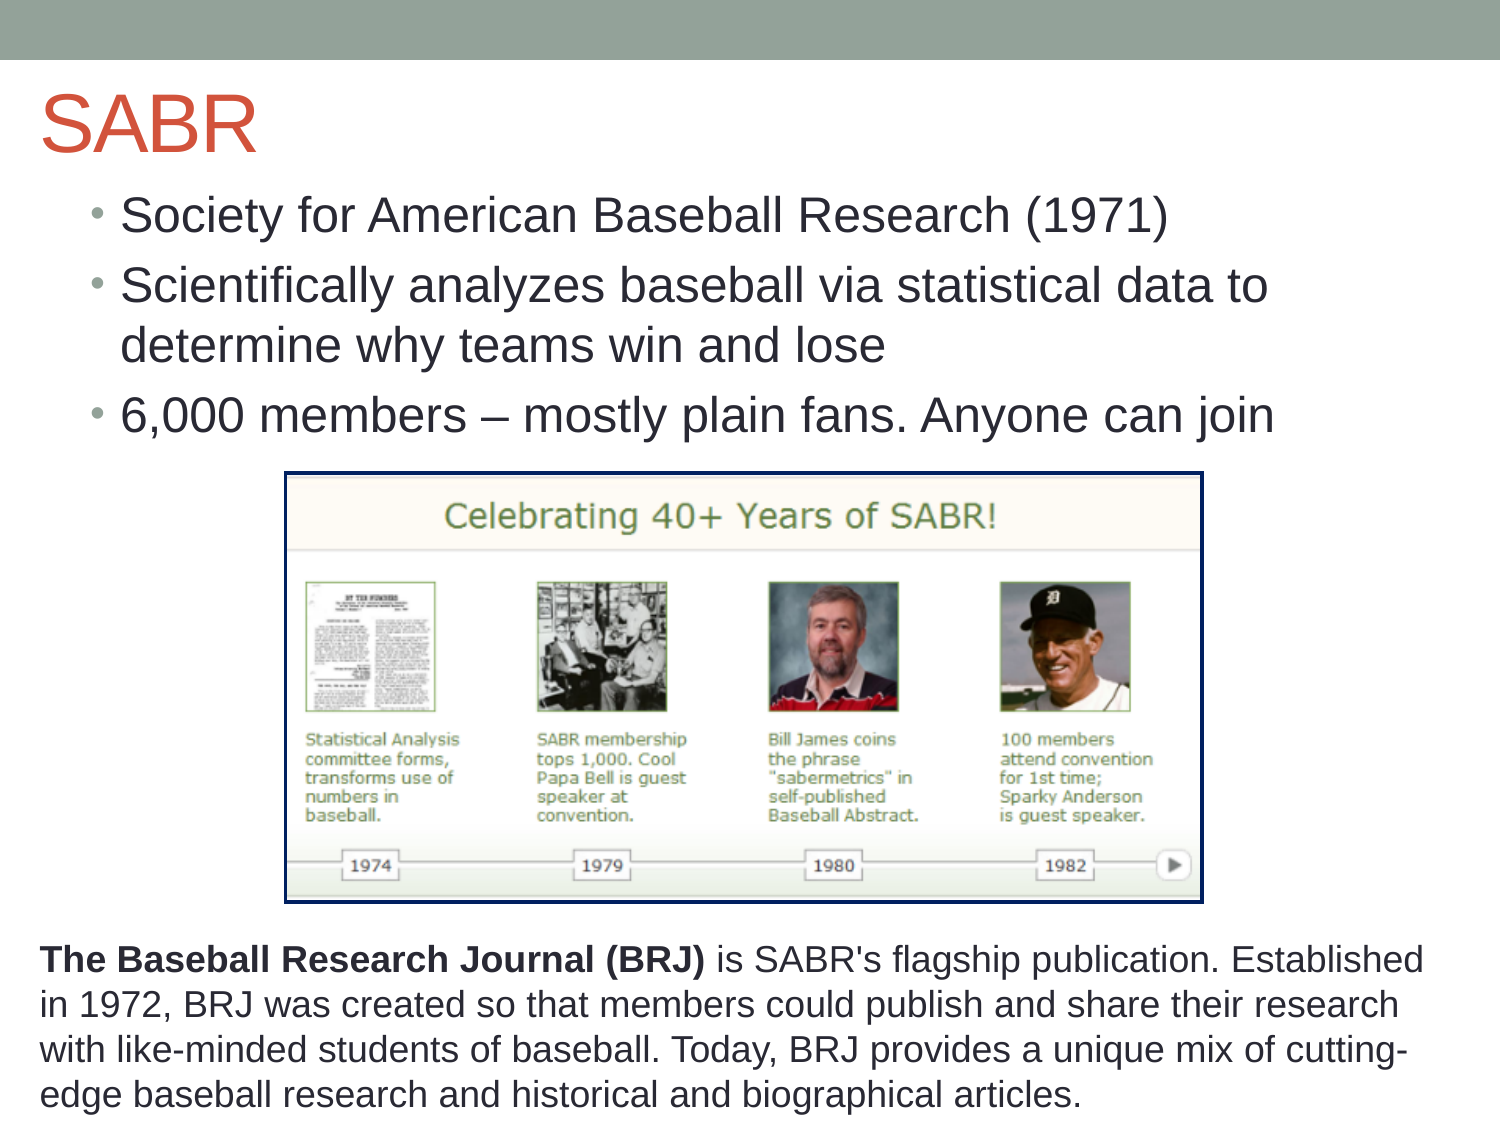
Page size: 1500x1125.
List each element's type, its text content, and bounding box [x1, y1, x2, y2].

picture [287, 474, 1201, 901]
title SABR [24, 37, 1375, 200]
text_box The Baseball Research Journal (BRJ) is SABR's flagship publication. Established in 1972, BRJ was created so that members could publish and share their research with like-minded students of baseball. Today, BRJ provides a unique mix of cutting-edge baseball research and historical and biographical articles. [24, 928, 1463, 1123]
list Society for American Baseball Research (1971) Scientifically analyzes baseball via statistical data to determine why teams win and lose 6,000 members – mostly plain fans. Anyone can join [75, 174, 1425, 838]
